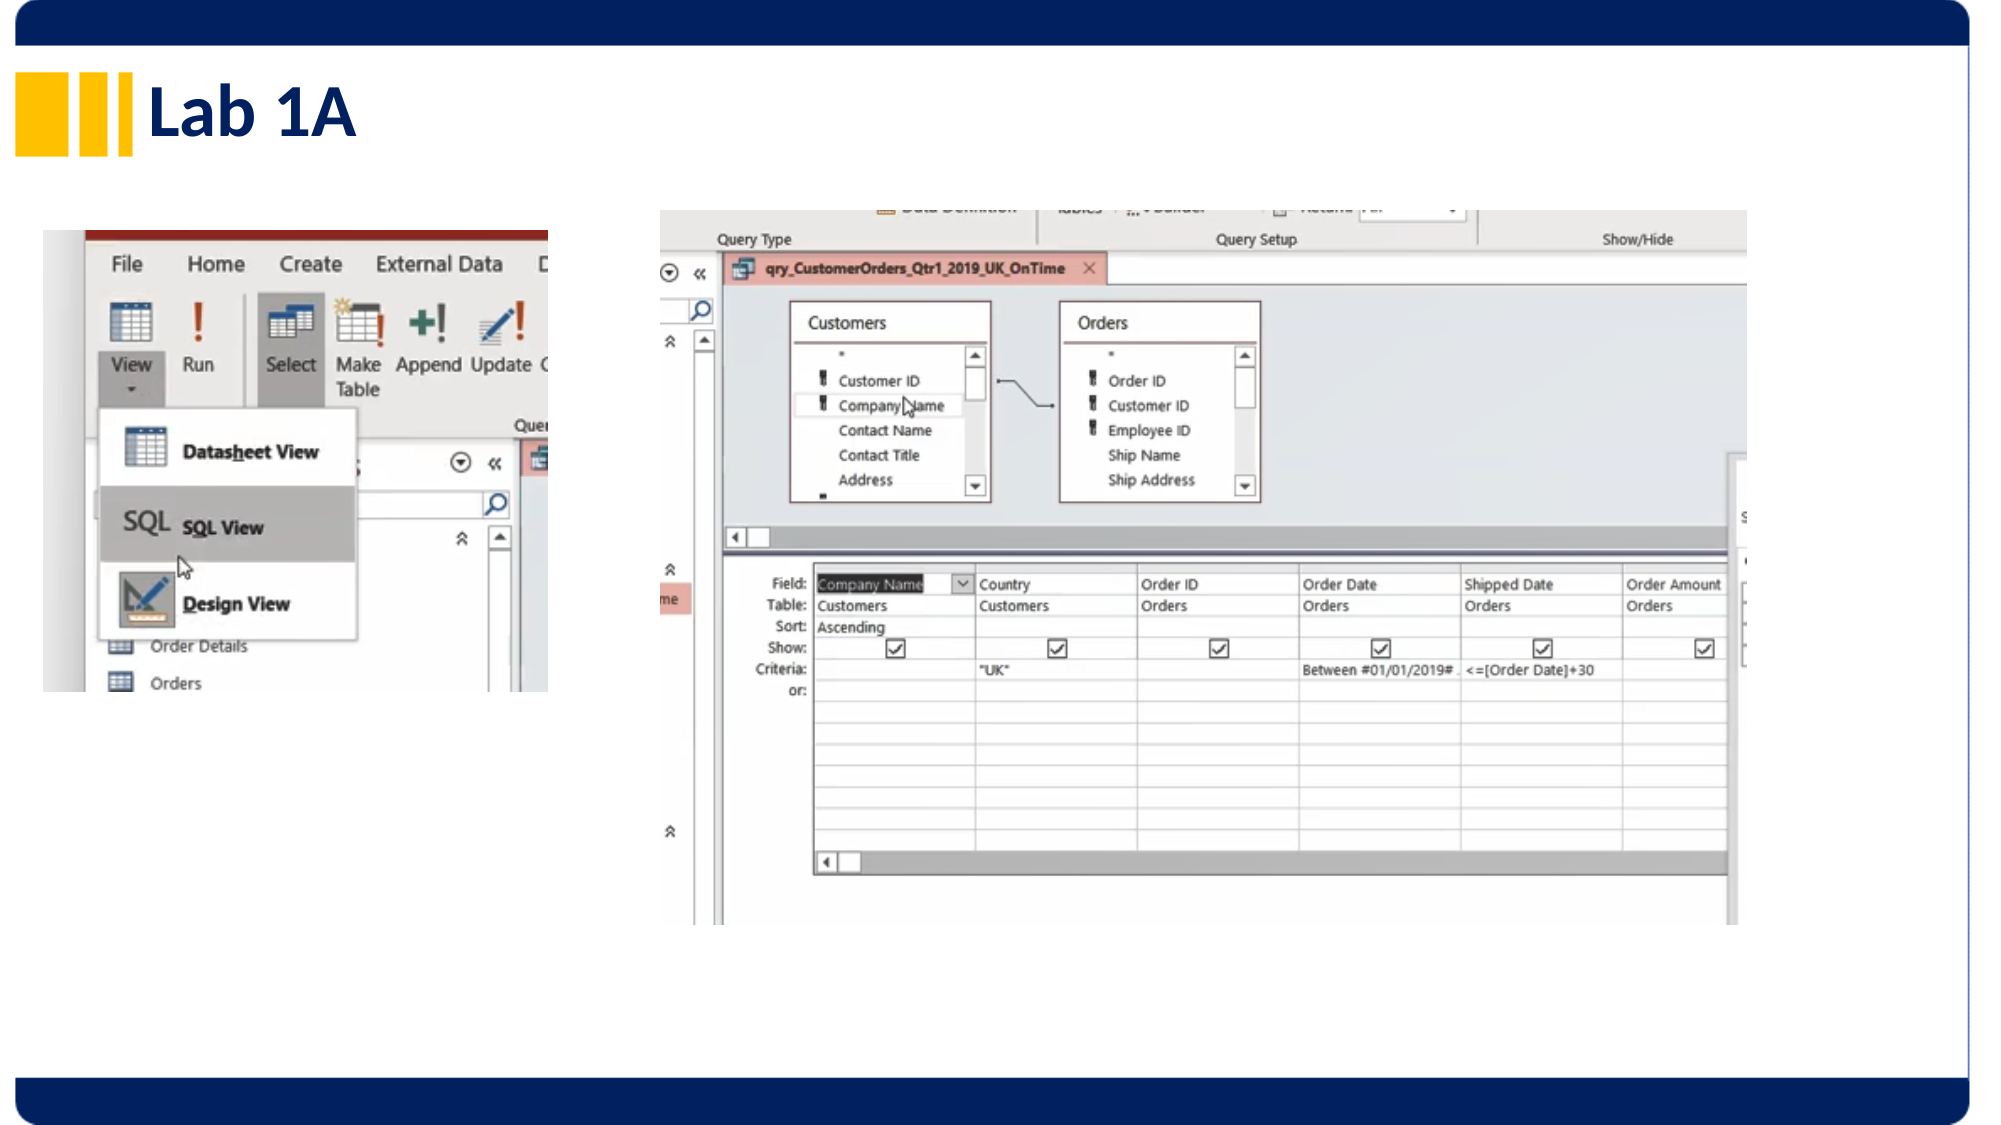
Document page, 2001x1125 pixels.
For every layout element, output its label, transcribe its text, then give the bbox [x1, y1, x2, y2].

picture [0, 0, 2001, 1125]
text_box Lab 1A [133, 60, 458, 172]
